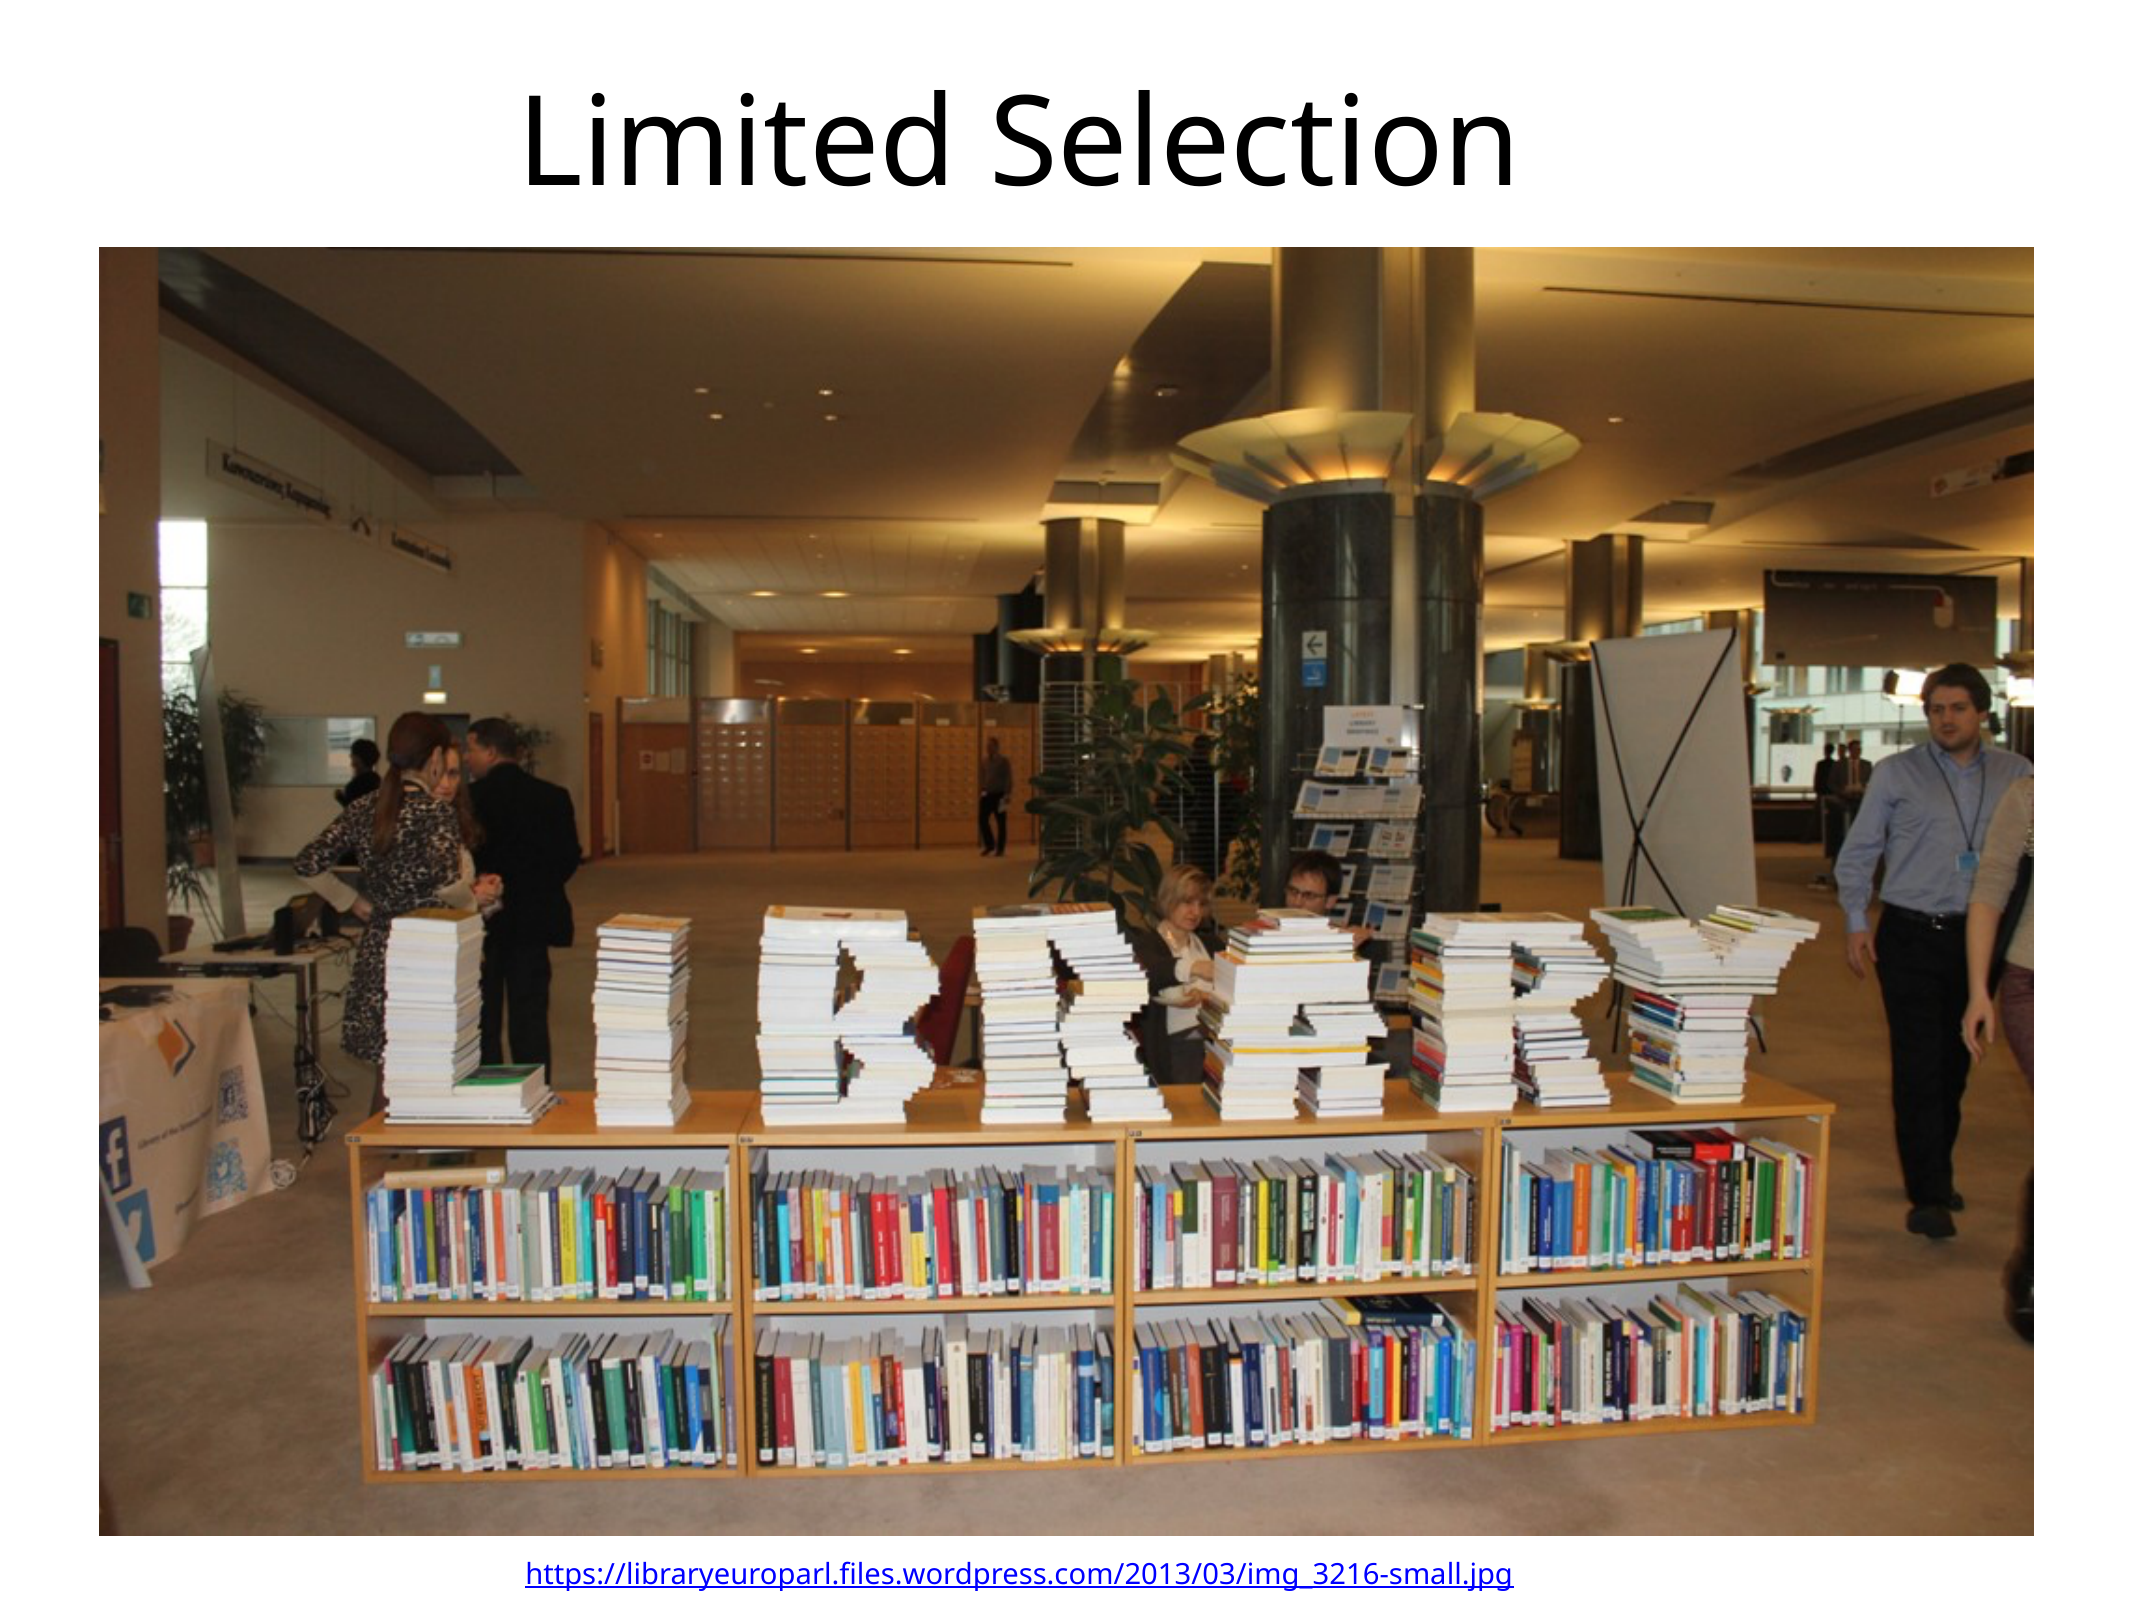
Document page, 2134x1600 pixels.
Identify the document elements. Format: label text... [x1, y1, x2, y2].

text_box https://libraryeuroparl.files.wordpress.com/2013/03/img_3216-small.jpg [446, 1547, 1593, 1600]
picture [99, 247, 2034, 1537]
title Limited Selection [155, 20, 1884, 237]
